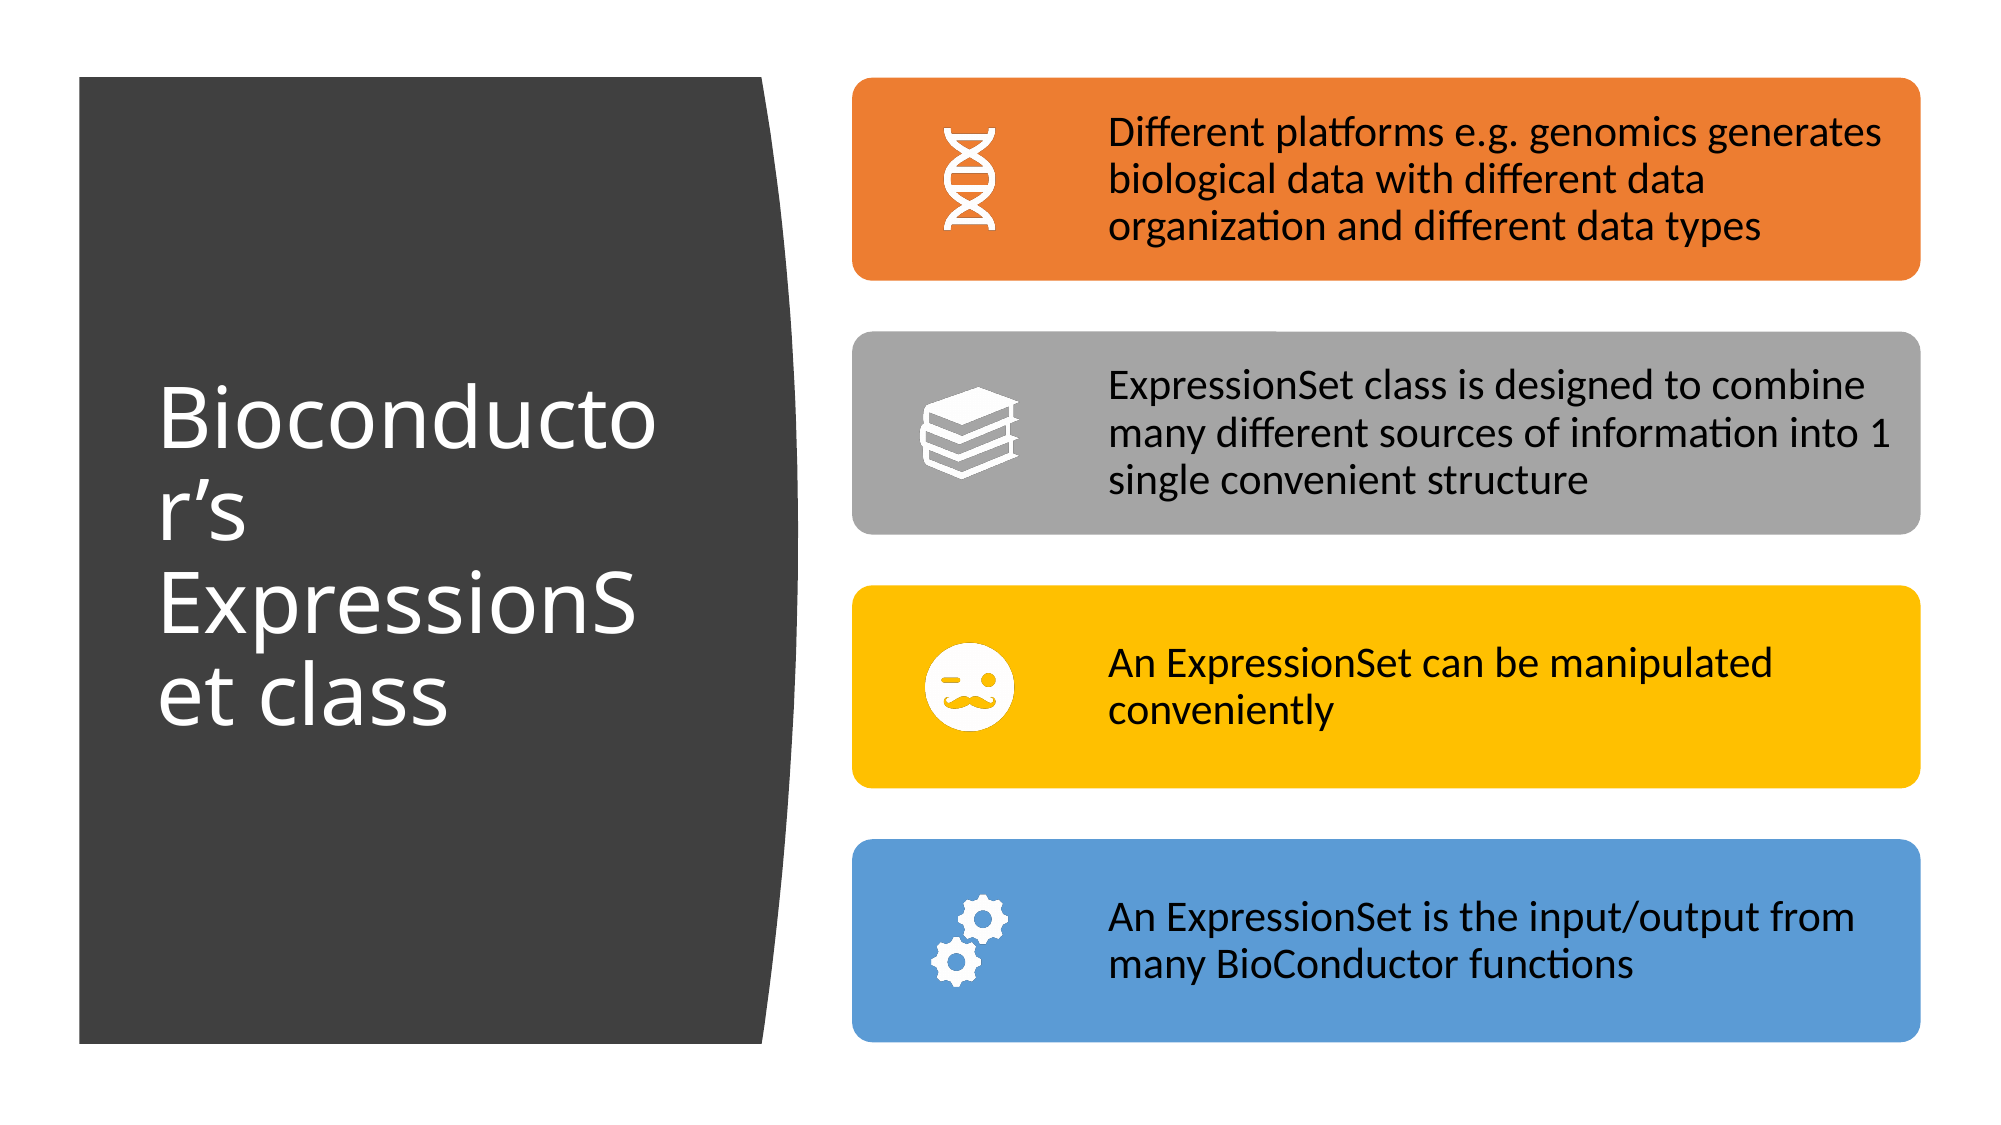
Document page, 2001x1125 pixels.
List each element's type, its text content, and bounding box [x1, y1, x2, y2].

title Bioconductor’s ExpressionSet class [141, 166, 702, 953]
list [852, 77, 1921, 1043]
text_box [78, 76, 800, 1045]
